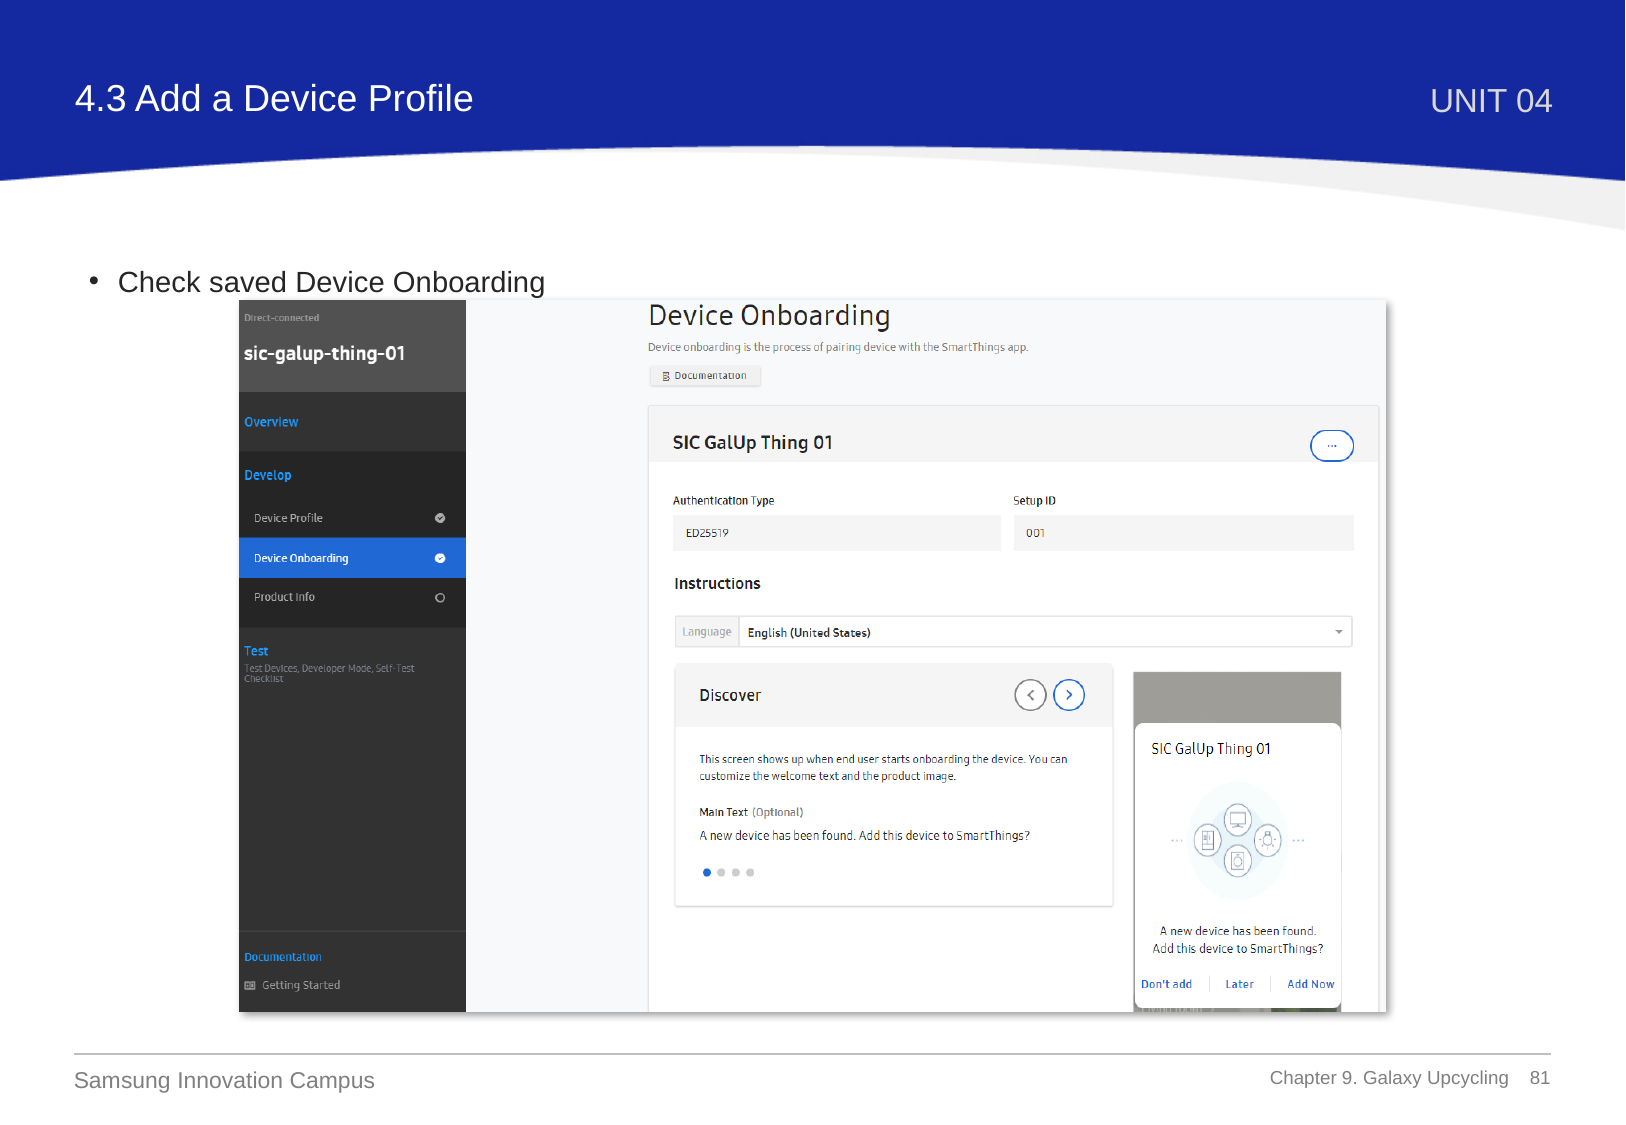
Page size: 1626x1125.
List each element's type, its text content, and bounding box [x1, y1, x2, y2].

picture [0, 0, 1625, 1125]
list UNIT 04 [1423, 79, 1554, 120]
list 4.3 Add a Device Profile [74, 73, 1308, 119]
list Check saved Device Onboarding [88, 249, 1530, 356]
